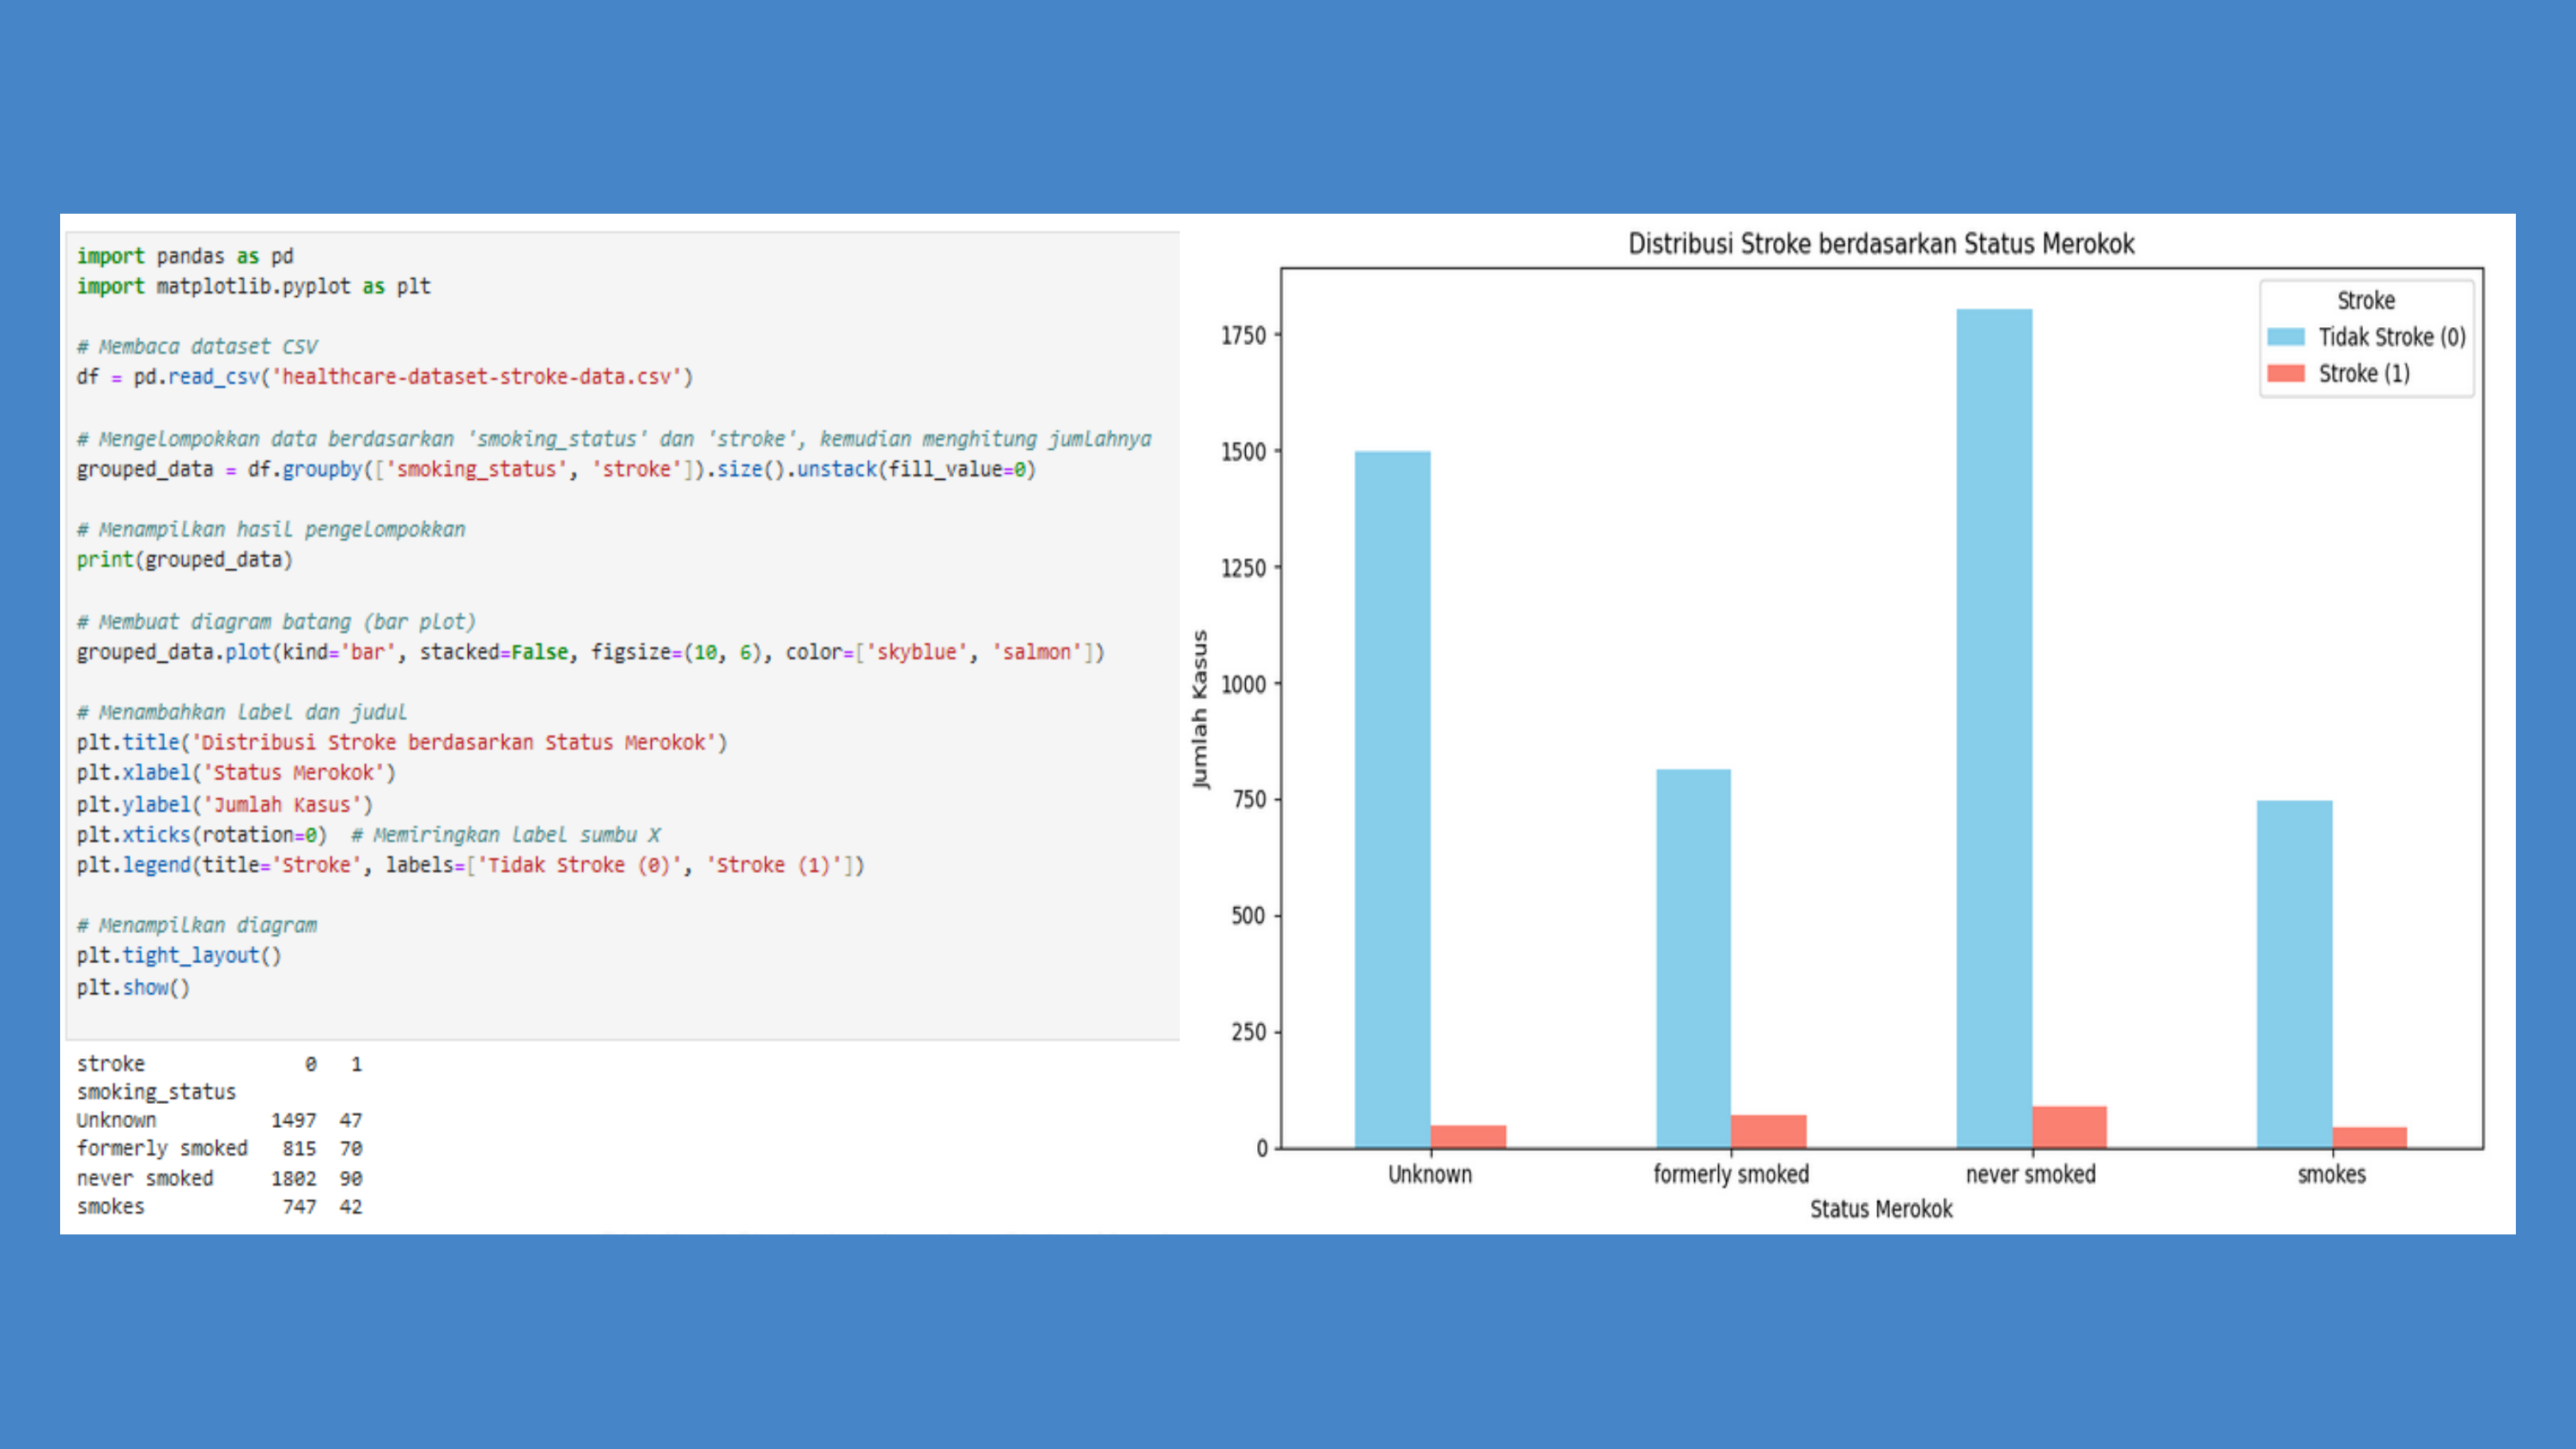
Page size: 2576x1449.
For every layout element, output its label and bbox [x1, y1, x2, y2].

picture [60, 214, 2516, 1234]
